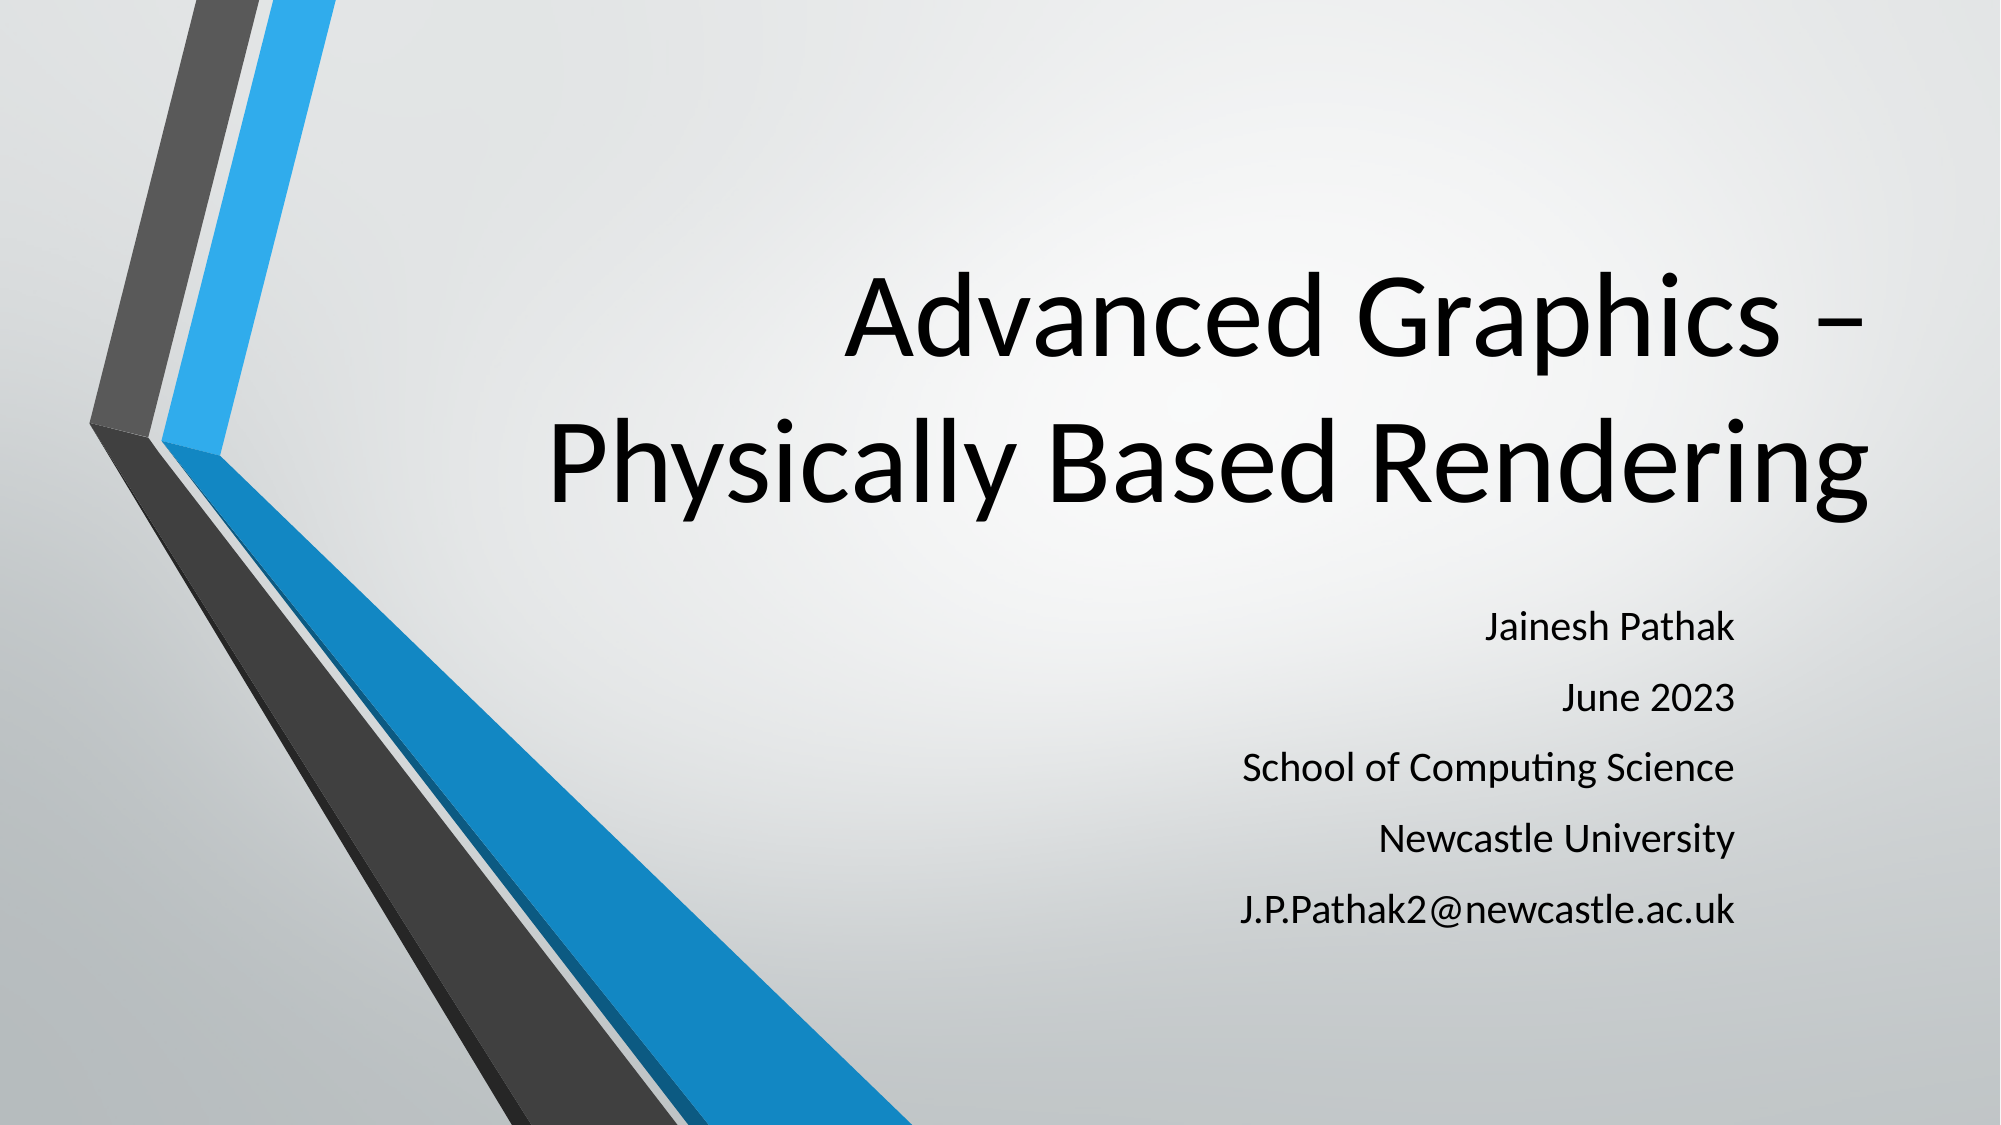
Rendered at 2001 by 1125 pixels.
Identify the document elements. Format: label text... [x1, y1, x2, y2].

subtitle Jainesh Pathak June 2023 School of Computing Science Newcastle University J.P.Pathak2@newcastle.ac.uk [480, 590, 1750, 941]
title Advanced Graphics – Physically Based Rendering [480, 226, 1887, 535]
